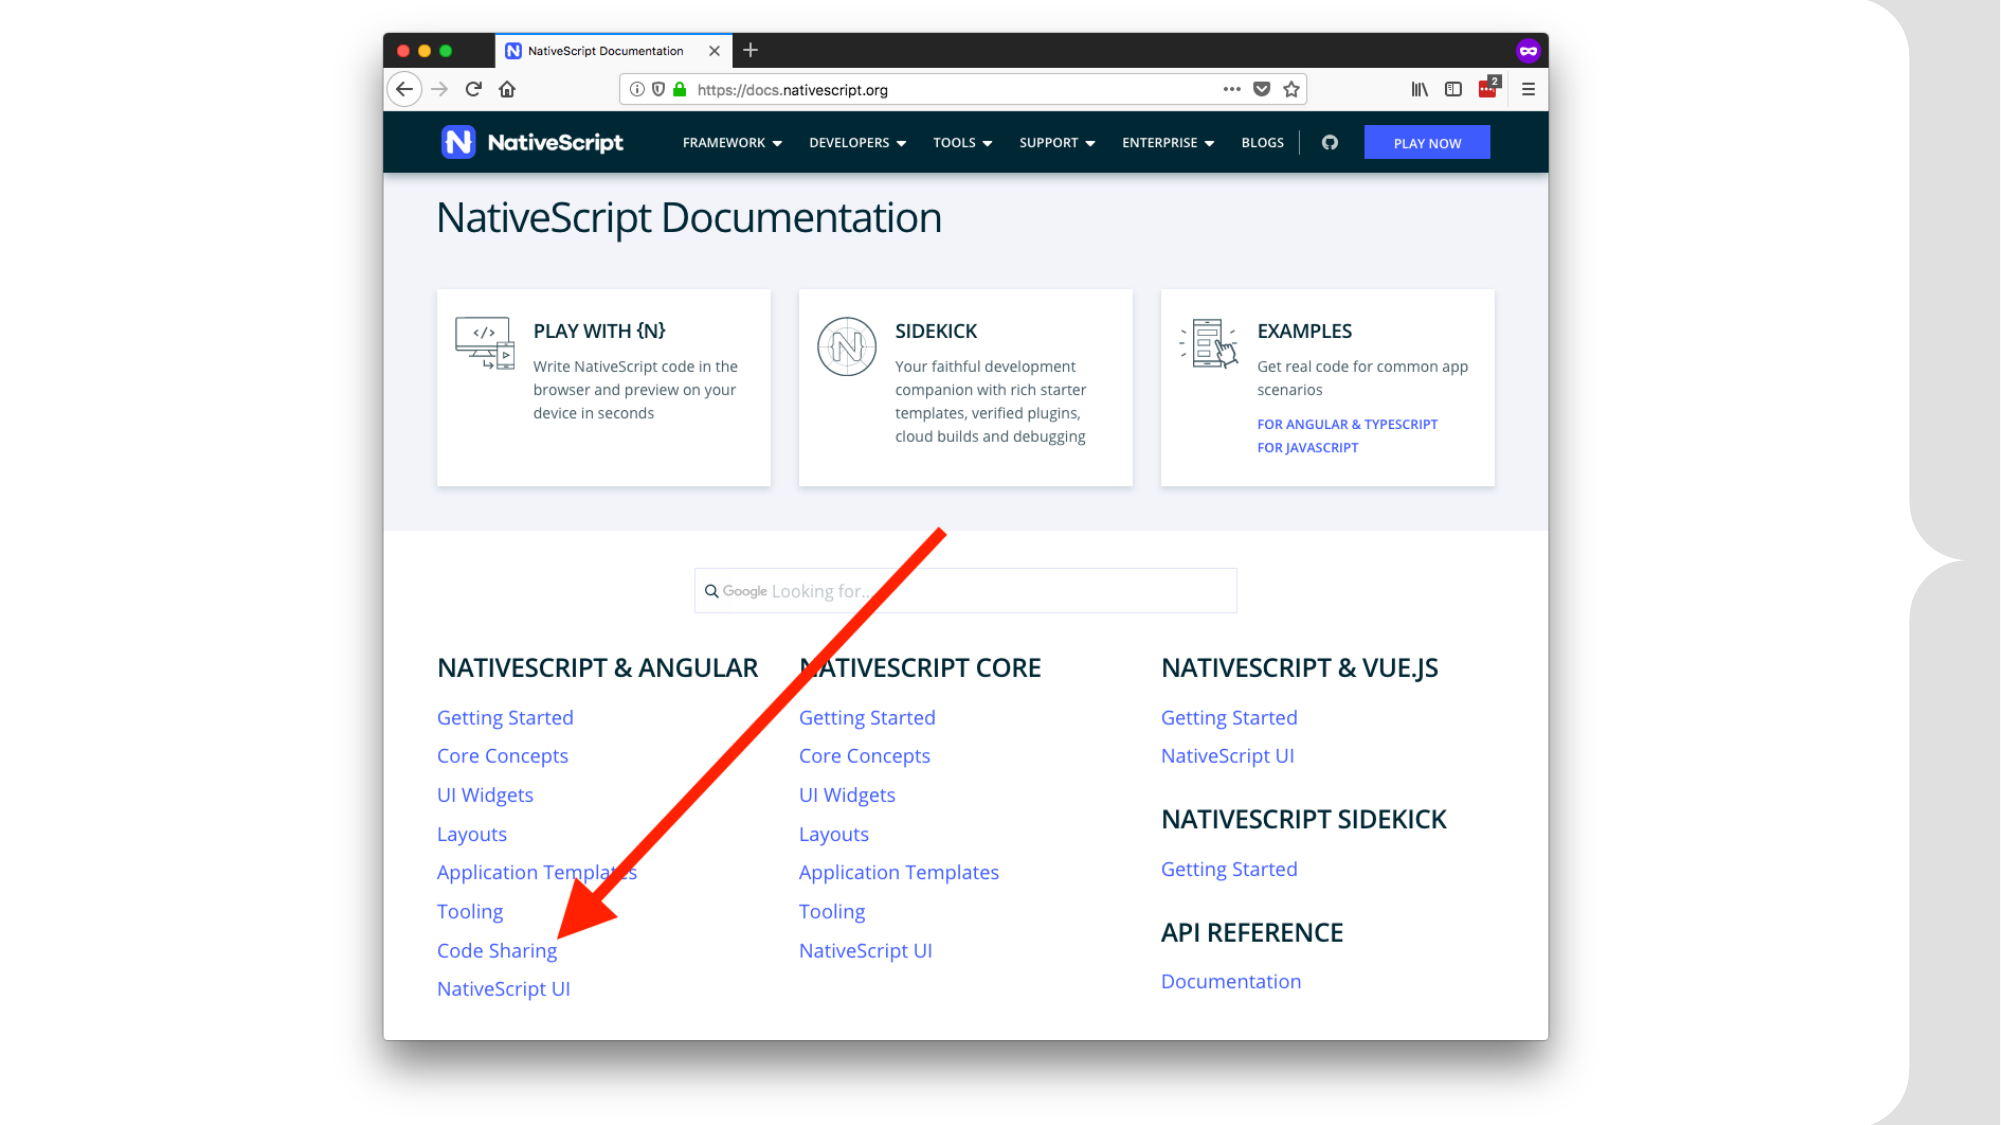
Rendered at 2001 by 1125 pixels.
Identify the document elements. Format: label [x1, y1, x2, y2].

picture [323, 0, 1609, 1125]
